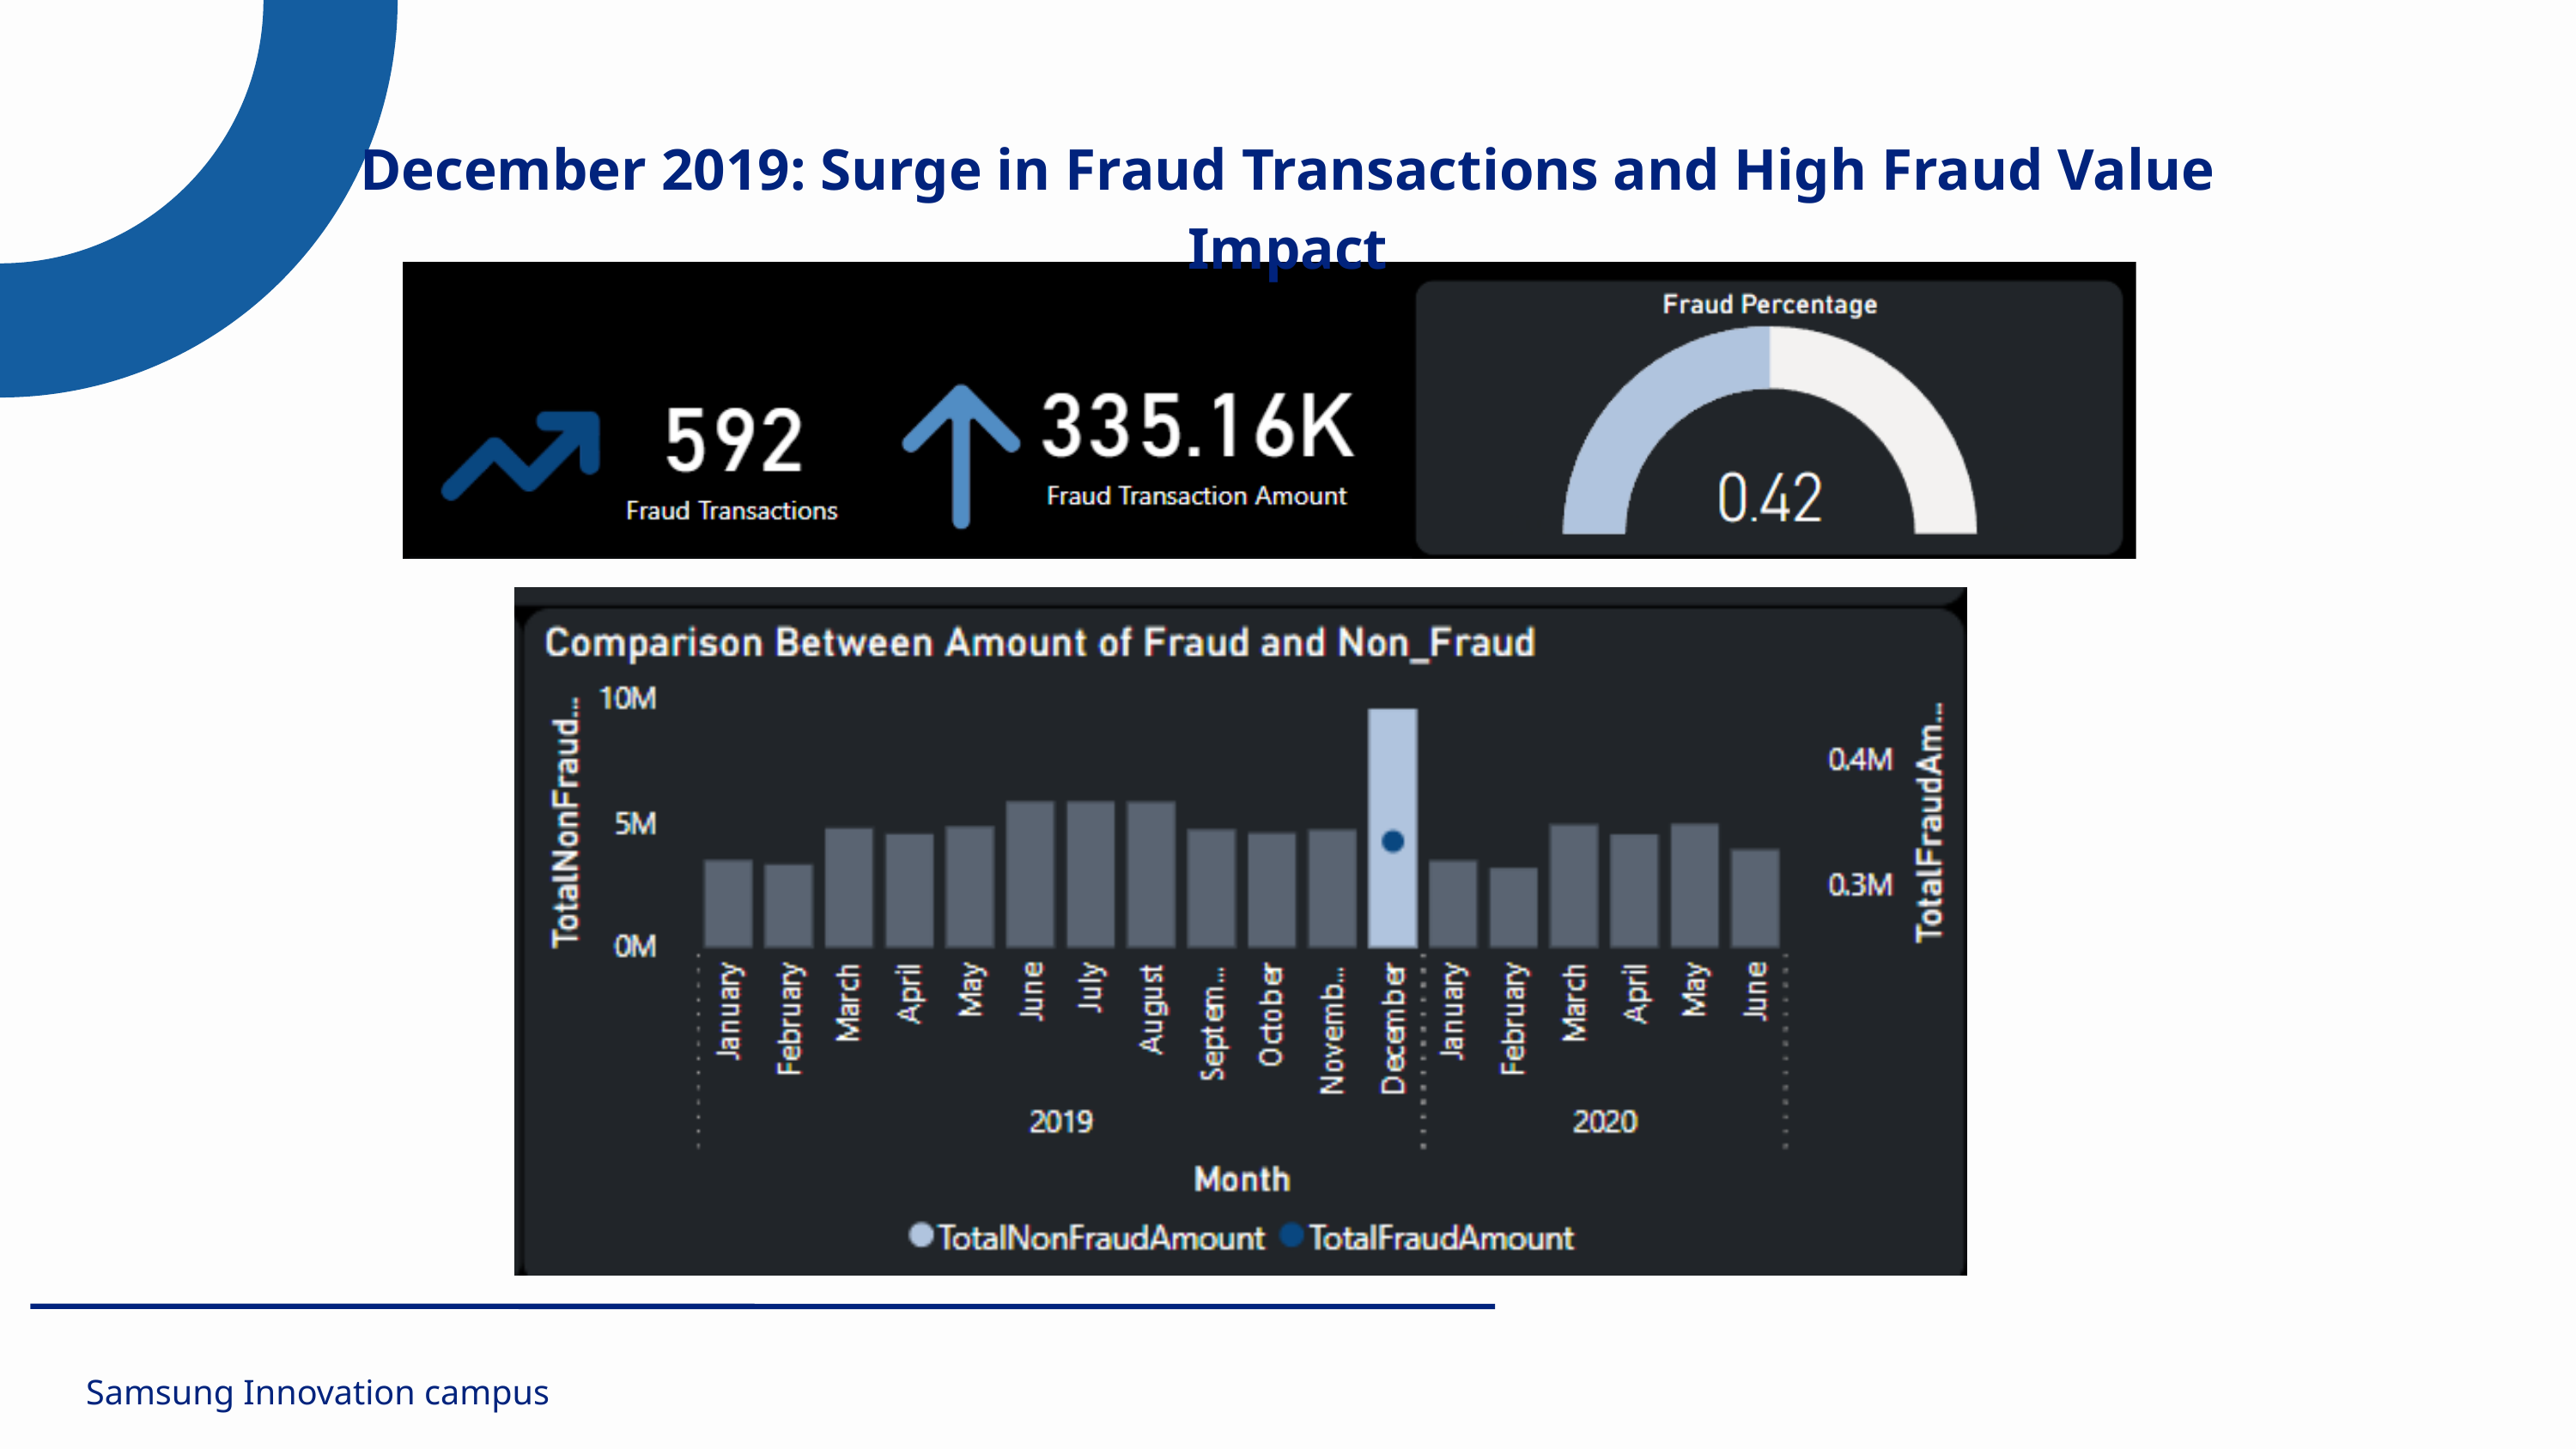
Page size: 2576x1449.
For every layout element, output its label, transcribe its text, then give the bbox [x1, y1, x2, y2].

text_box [0, 0, 331, 331]
text_box [514, 587, 1967, 1276]
text_box Samsung Innovation campus [65, 1363, 571, 1412]
text_box December 2019: Surge in Fraud Transactions and High Fraud Value Impact [335, 123, 2291, 281]
text_box [403, 281, 2136, 560]
